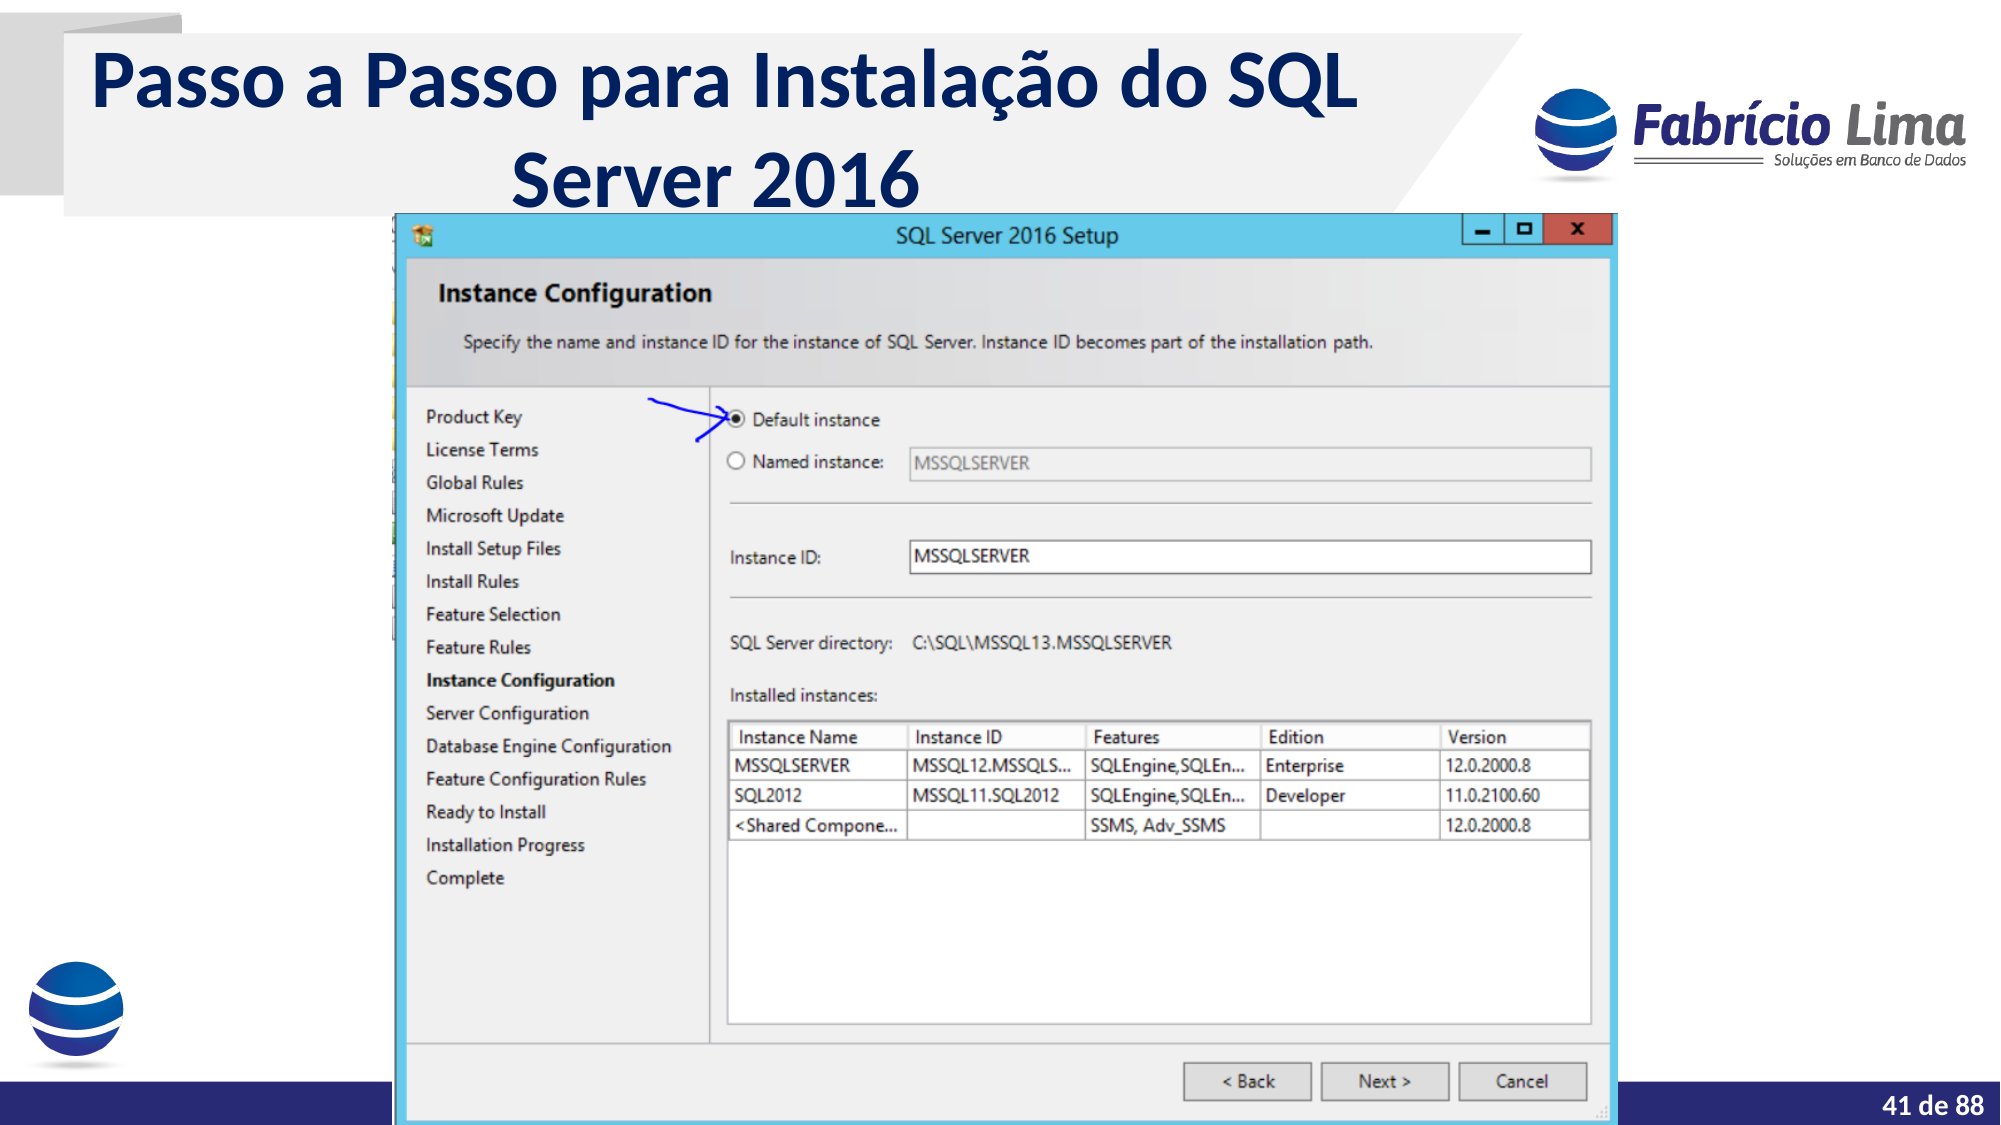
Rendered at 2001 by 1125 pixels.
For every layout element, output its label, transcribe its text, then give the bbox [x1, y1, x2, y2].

picture [14, 951, 137, 1082]
text_box Passo a Passo para Instalação do SQL Server 2016 [62, 33, 1390, 214]
slide_number 32 de 88 [1718, 1083, 2000, 1125]
picture [392, 42, 1997, 1125]
